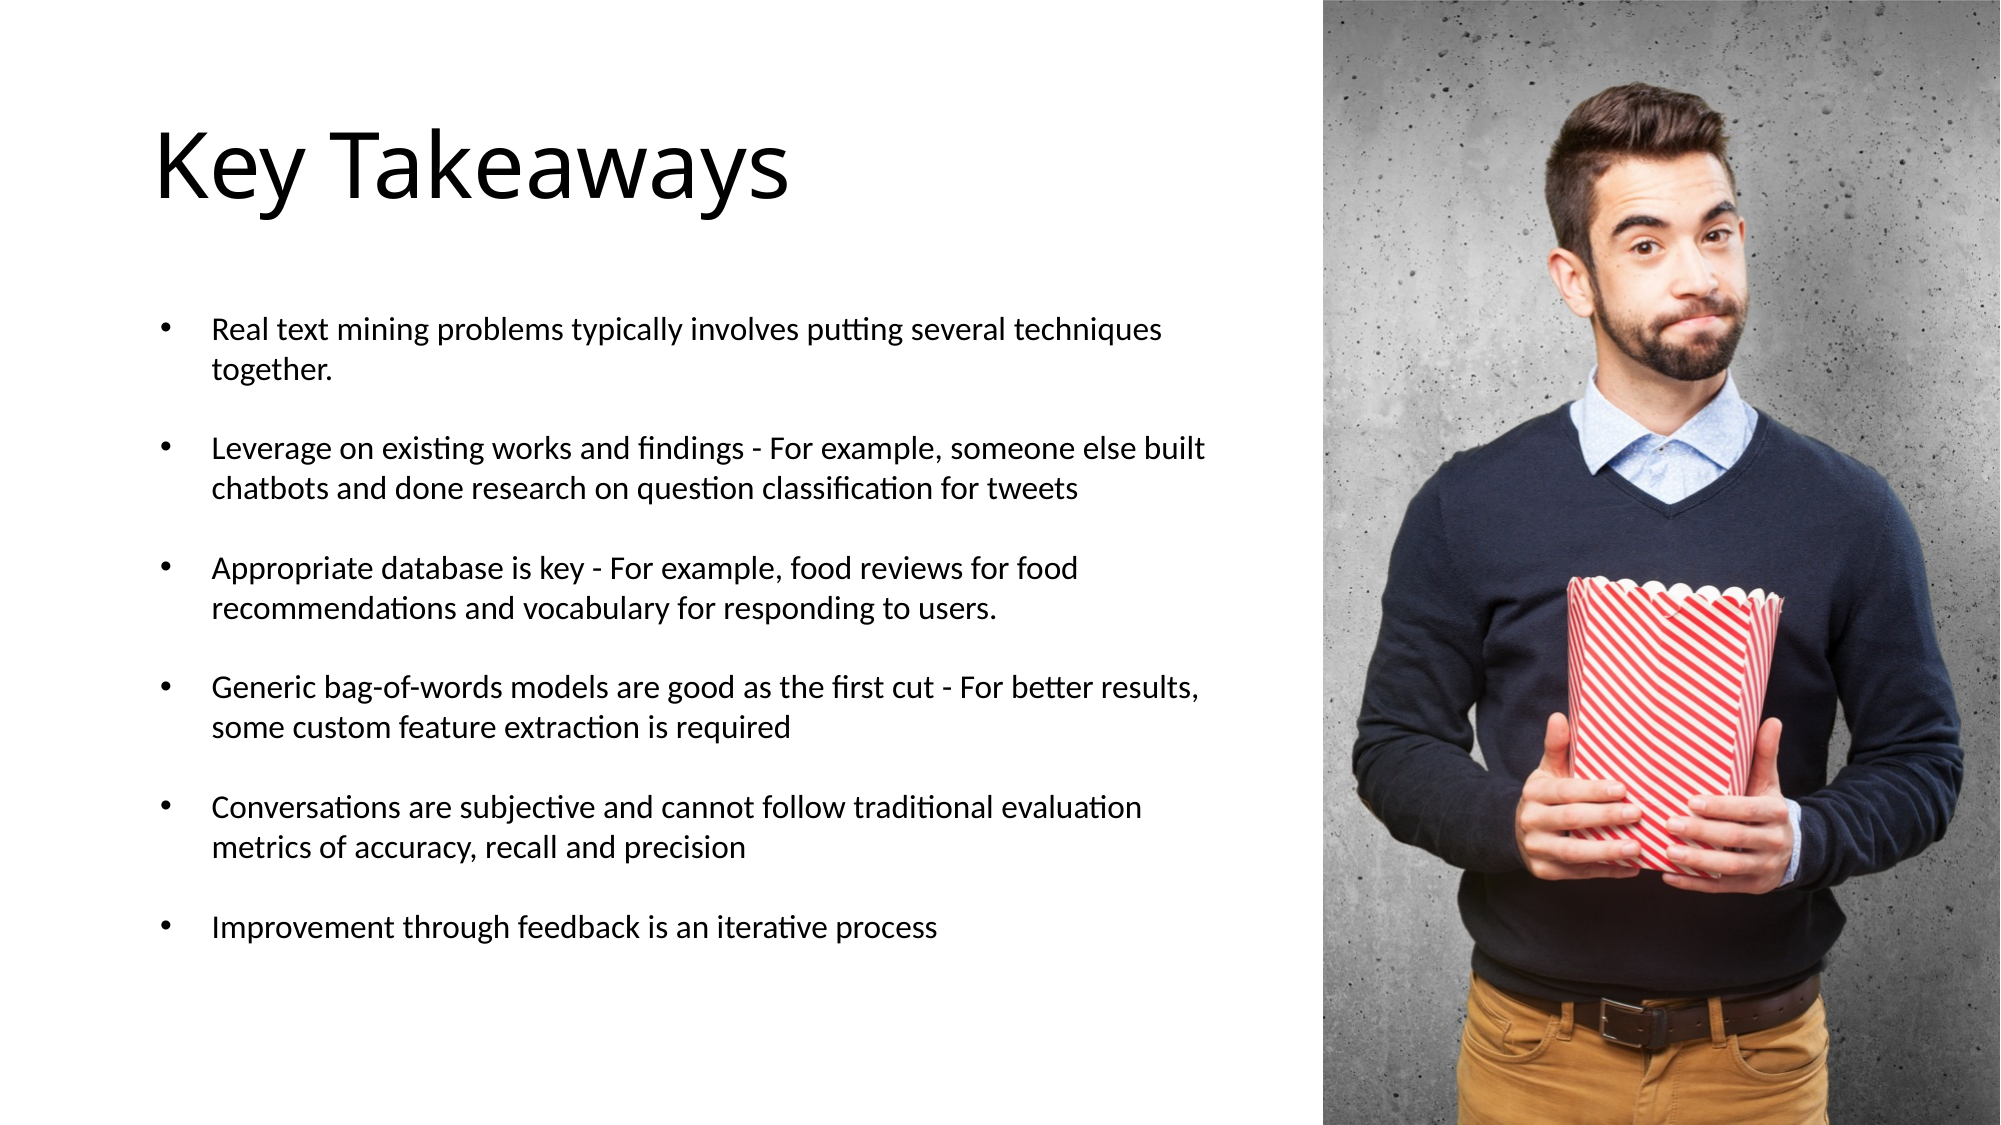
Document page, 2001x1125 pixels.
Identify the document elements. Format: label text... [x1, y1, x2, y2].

title Key Takeaways [137, 59, 1323, 278]
picture [1323, 0, 2000, 1125]
list Real text mining problems typically involves putting several techniques together. Leverage on existing works and findings - For example, someone else built chatbots and done research on question classification for tweets Appropriate database is key - For example, food reviews for food recommendations and vocabulary for responding to users. Generic bag-of-words models are good as the first cut - For better results, some custom feature extraction is required Conversations are subjective and cannot follow traditional evaluation metrics of accuracy, recall and precision Improvement through feedback is an iterative process [137, 299, 1255, 1014]
